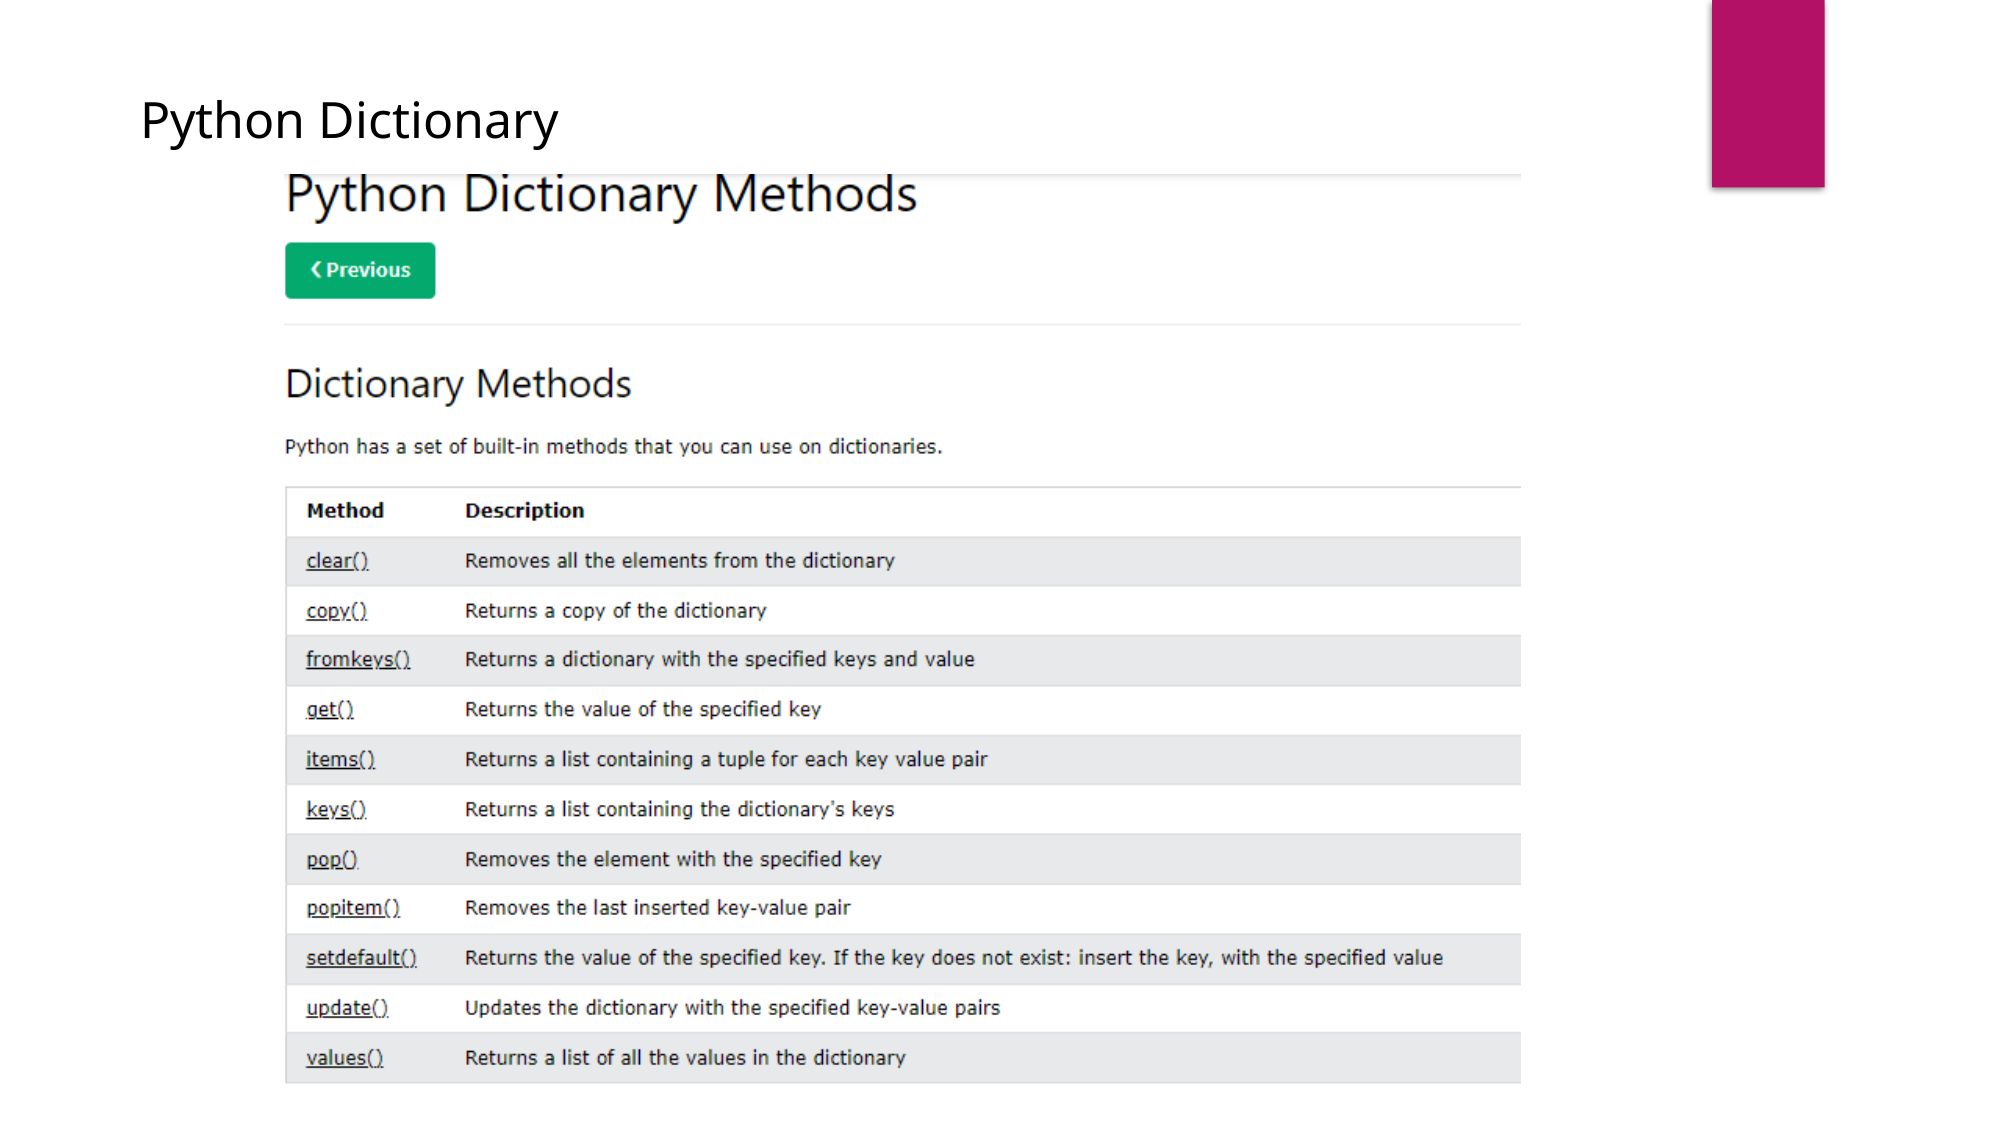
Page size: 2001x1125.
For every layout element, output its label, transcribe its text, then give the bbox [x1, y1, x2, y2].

text_box Python Dictionary [125, 81, 968, 156]
picture [283, 173, 1521, 1101]
